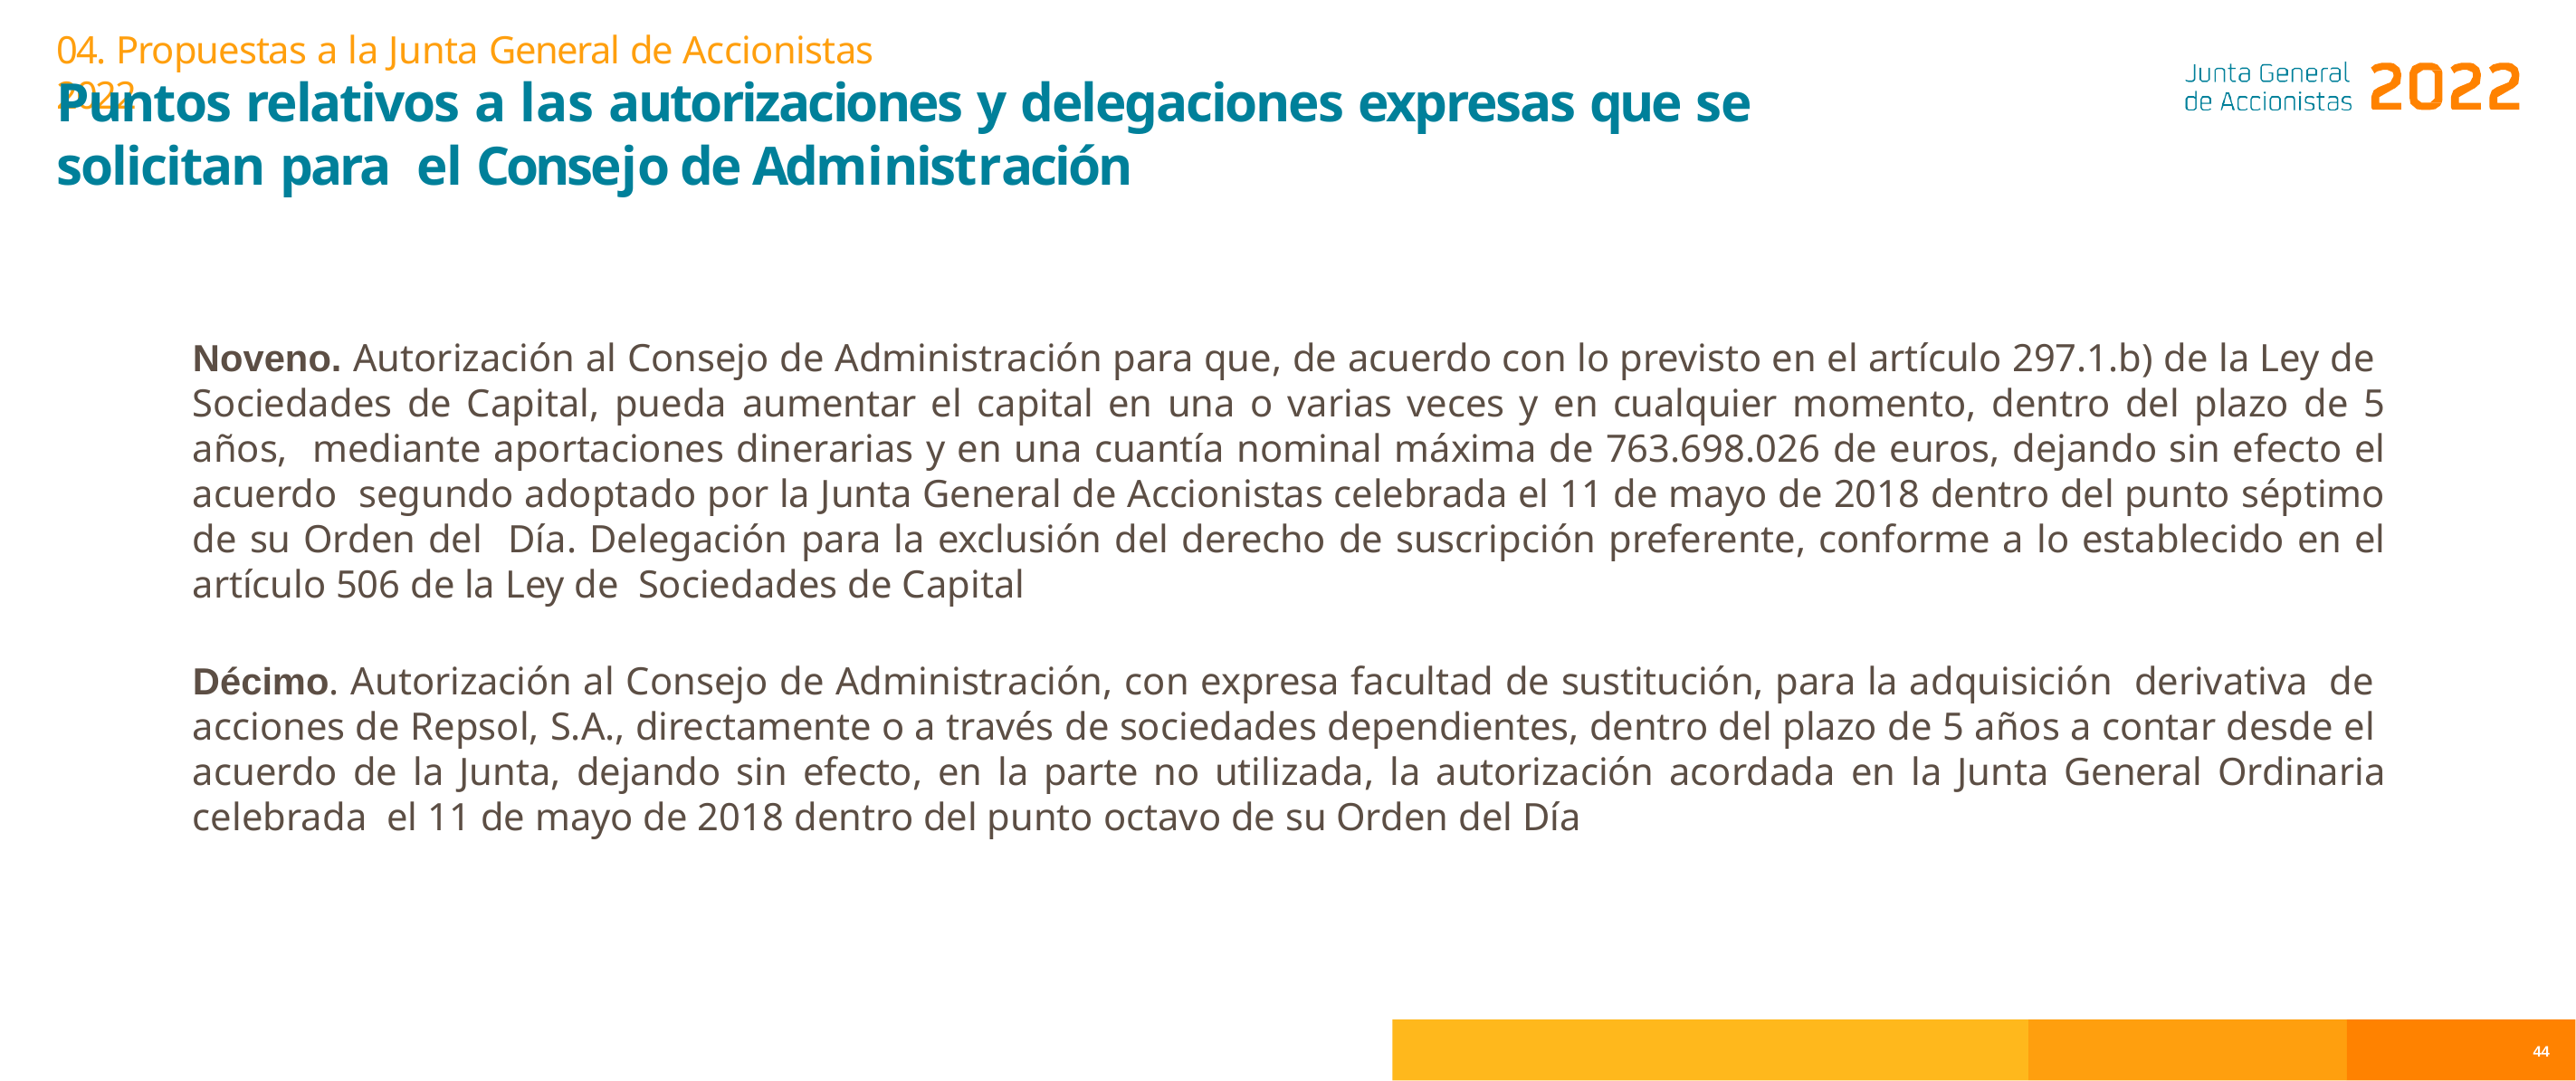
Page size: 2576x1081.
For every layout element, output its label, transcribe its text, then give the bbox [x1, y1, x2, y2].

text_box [1392, 1019, 2576, 1081]
text_box 04. Propuestas a la Junta General de Accionistas 2022 [54, 24, 893, 66]
picture [2185, 62, 2352, 110]
text_box [2371, 62, 2401, 110]
text_box [2488, 62, 2520, 110]
text_box [2409, 62, 2443, 110]
text_box Noveno. Autorización al Consejo de Administración para que, de acuerdo con lo previsto en el artículo 297.1.b) de la Ley de Sociedades de Capital, pueda aumentar el capital en una o varias veces y en cualquier momento, dentro del plazo de 5 años, mediante aportaciones dinerarias y en una cuantía nominal máxima de 763.698.026 de euros, dejando sin efecto el acuerdo segundo adoptado por la Junta General de Accionistas celebrada el 11 de mayo de 2018 dentro del punto séptimo de su Orden del Día. Delegación para la exclusión del derecho de suscripción preferente, conforme a lo establecido en el artículo 506 de la Ley de Sociedades de Capital Décimo. Autorización al Consejo de Administración, con expresa facultad de sustitución, para la adquisición derivativa de acciones de Repsol, S.A., directamente o a través de sociedades dependientes, dentro del plazo de 5 años a contar desde el acuerdo de la Junta, dejando sin efecto, en la parte no utilizada, la autorización acordada en la Junta General Ordinaria celebrada el 11 de mayo de 2018 dentro del punto octavo de su Orden del Día [190, 331, 2387, 838]
text_box [2450, 62, 2481, 110]
title Puntos relativos a las autorizaciones y delegaciones expresas que se solicitan para el Consejo de Administración [54, 66, 1922, 250]
